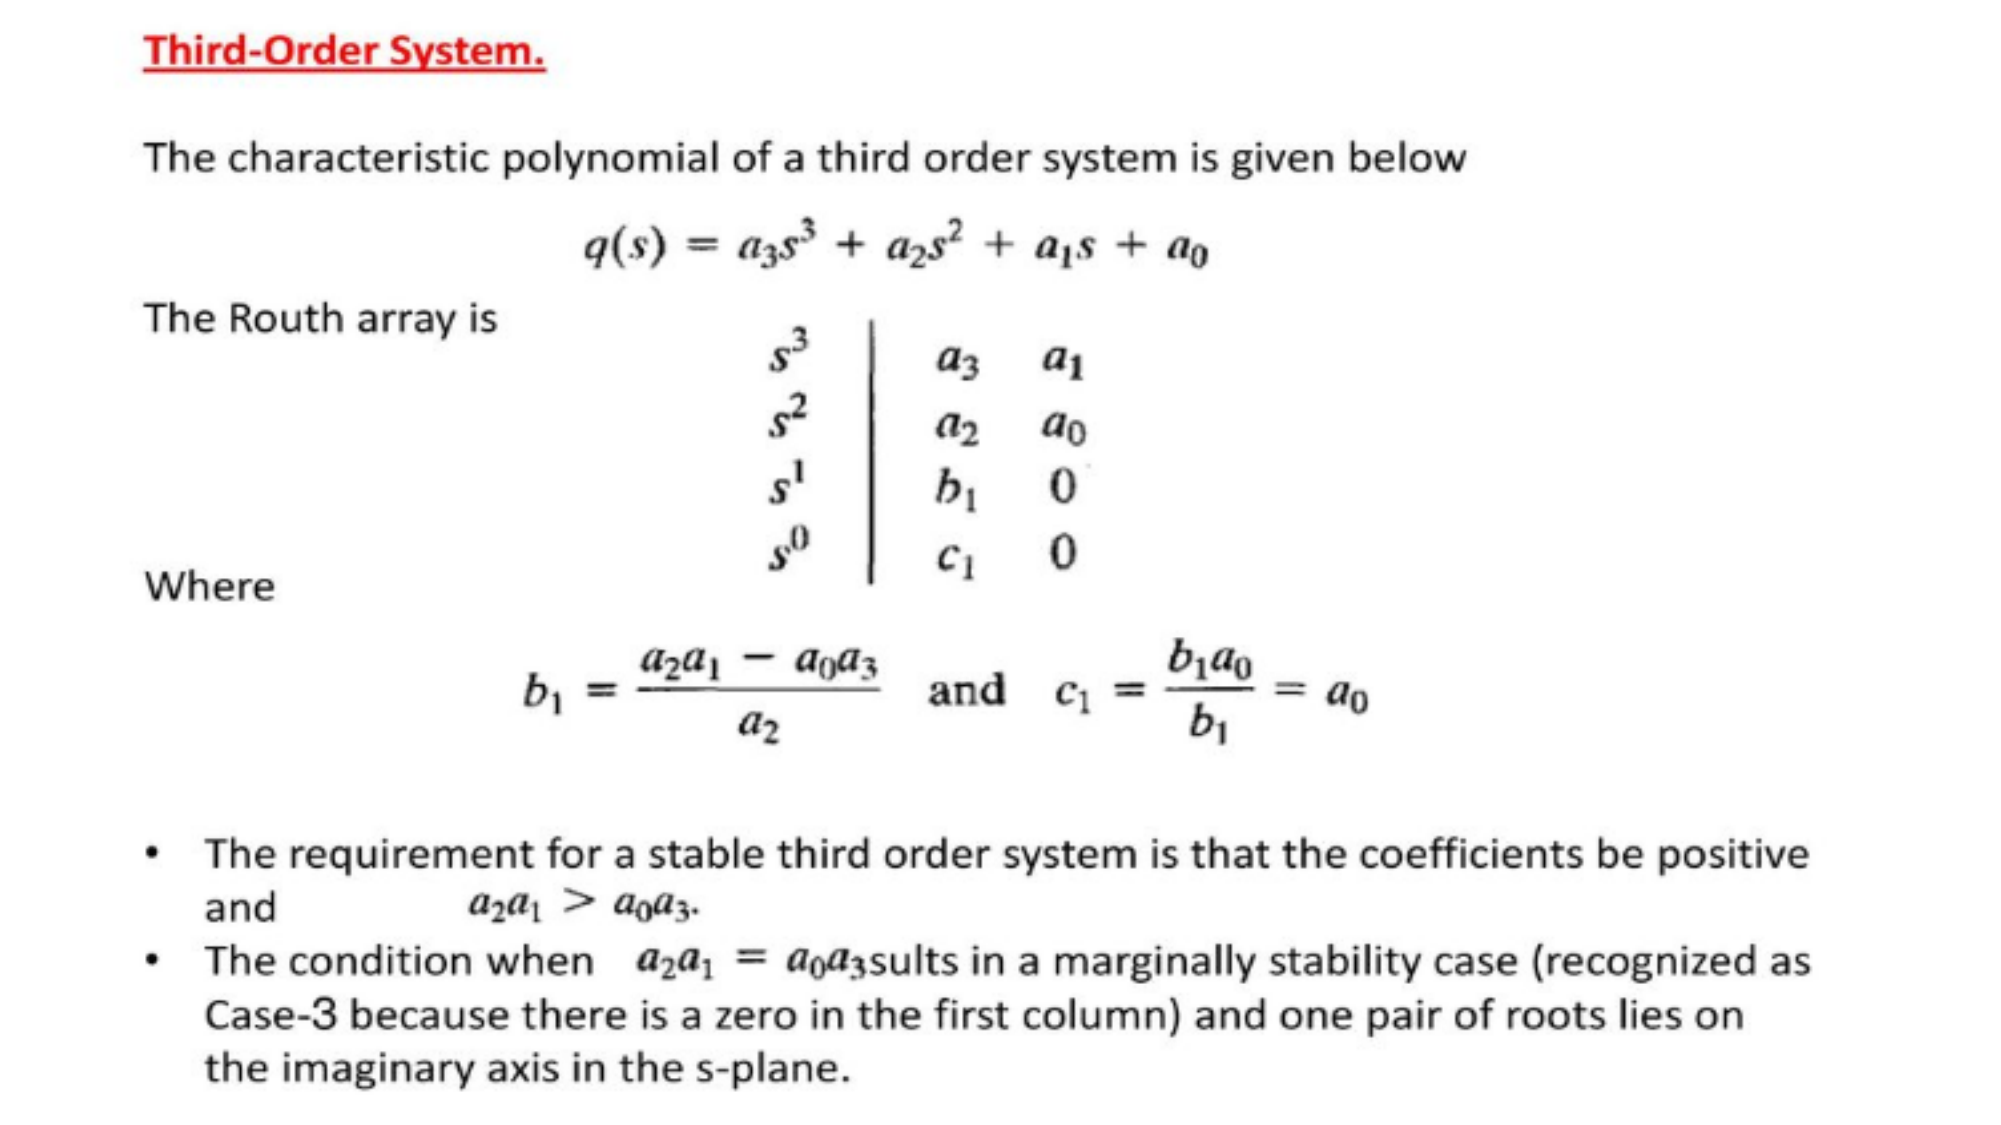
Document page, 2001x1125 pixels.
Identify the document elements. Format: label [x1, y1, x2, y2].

picture [107, 21, 1834, 1104]
